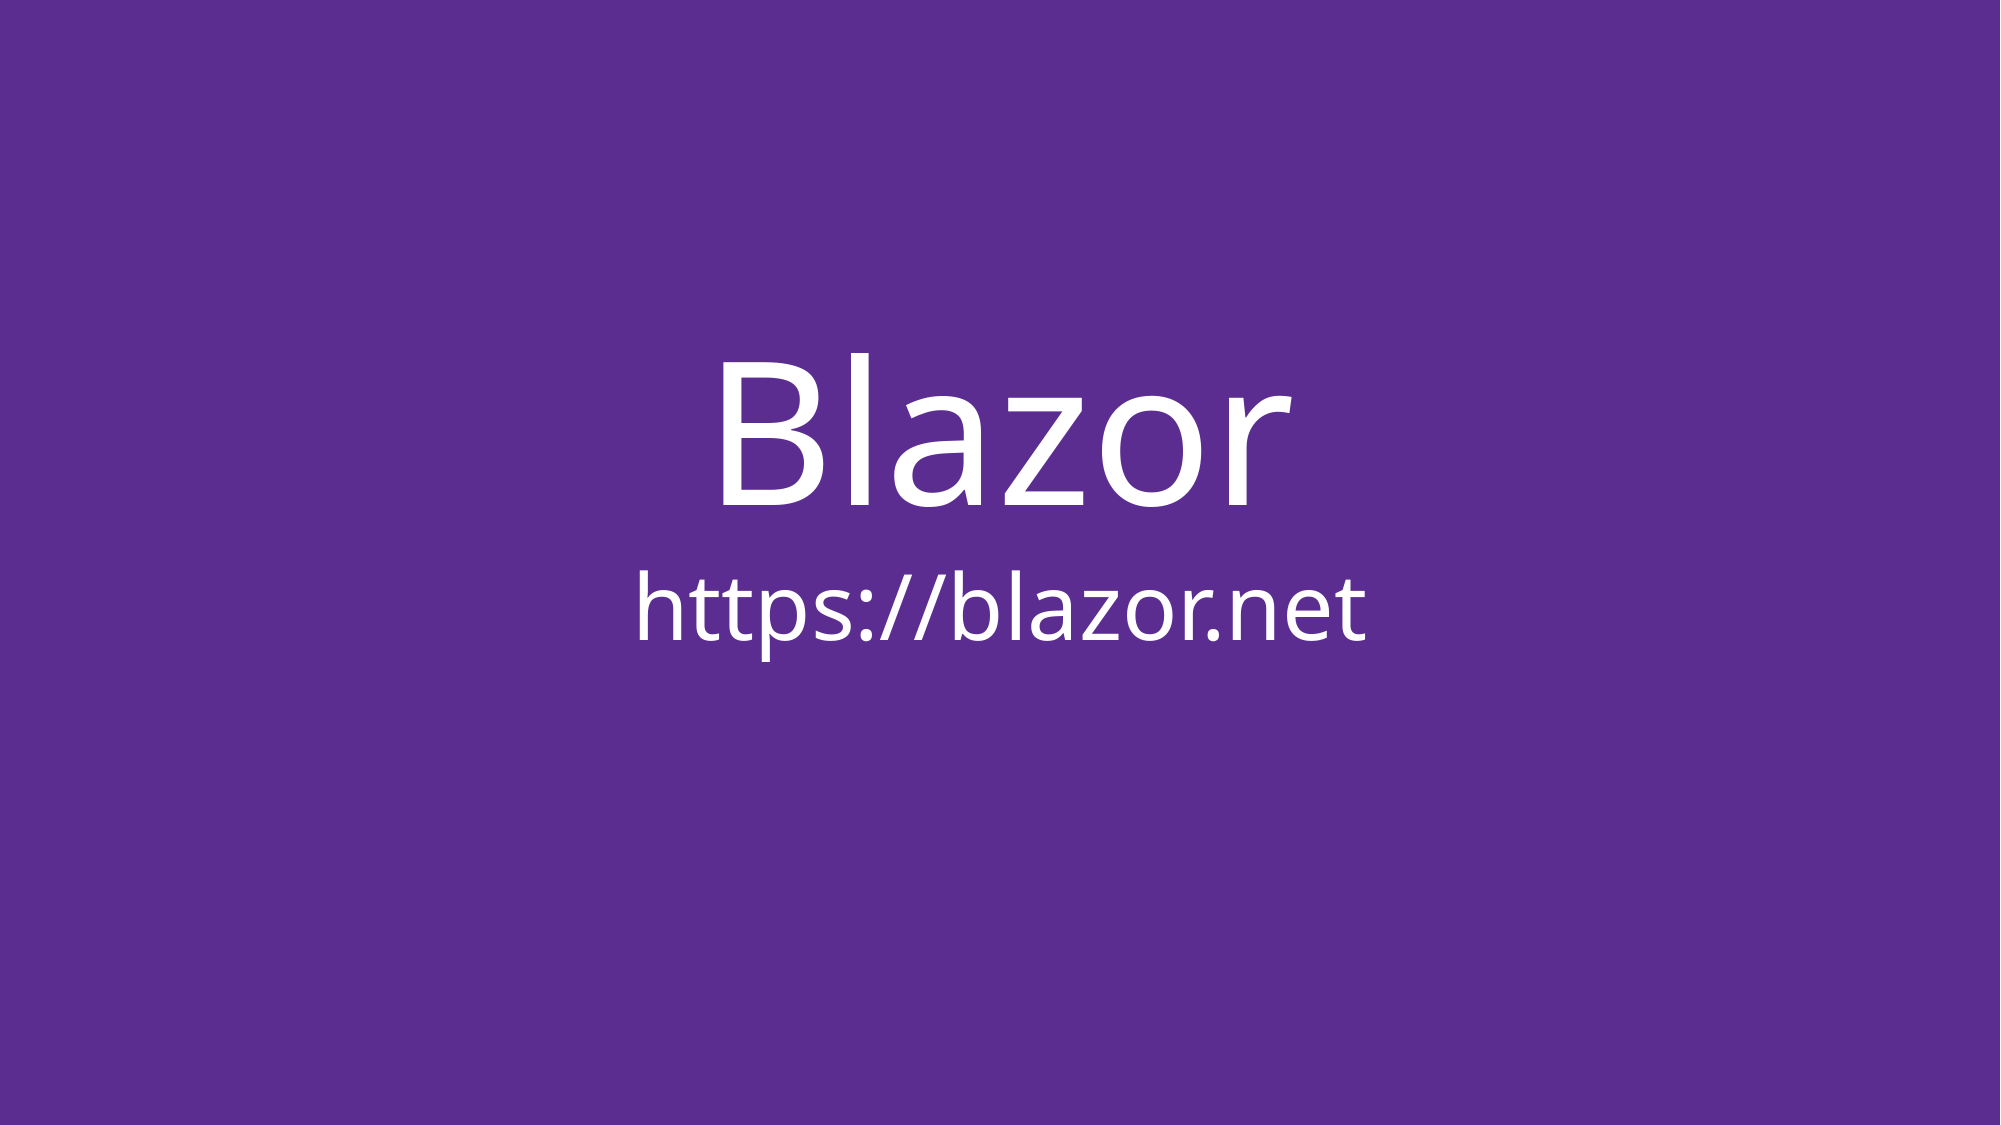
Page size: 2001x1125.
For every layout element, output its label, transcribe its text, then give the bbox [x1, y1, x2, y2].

text_box Blazor https://blazor.net [602, 308, 1398, 685]
